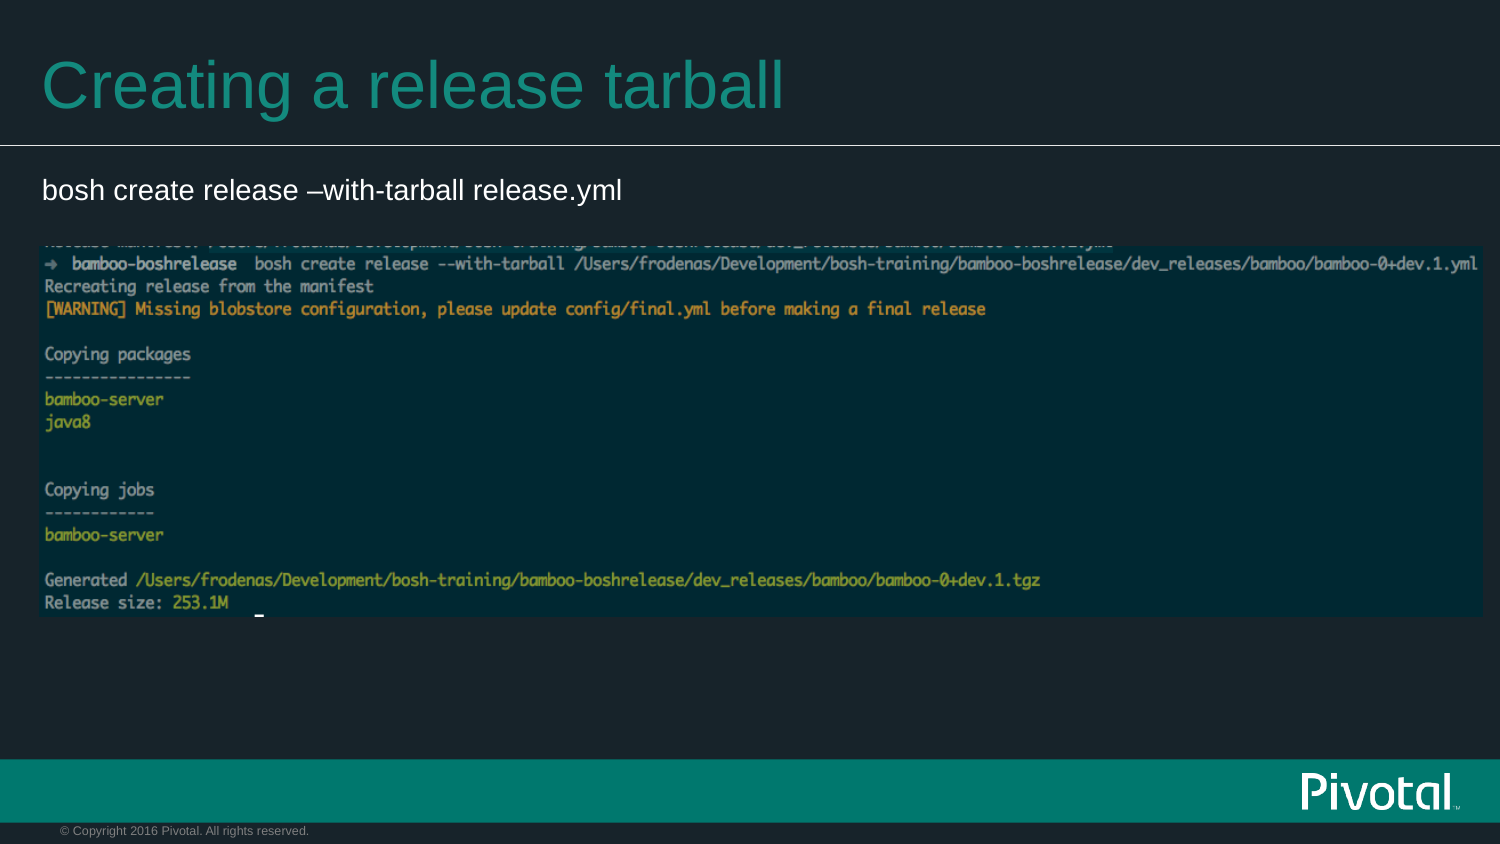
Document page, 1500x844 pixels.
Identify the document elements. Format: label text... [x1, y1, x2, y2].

picture [210, 246, 408, 252]
picture [45, 260, 57, 269]
picture [54, 487, 108, 500]
picture [566, 301, 630, 319]
picture [45, 527, 163, 541]
picture [192, 256, 199, 269]
picture [438, 572, 638, 590]
list bosh create release –with-tarball release.yml [26, 156, 1461, 745]
picture [785, 301, 839, 319]
picture [301, 301, 345, 316]
picture [923, 306, 939, 316]
picture [45, 572, 126, 587]
picture [265, 279, 291, 293]
picture [366, 261, 382, 270]
picture [502, 256, 546, 270]
picture [666, 301, 674, 314]
picture [202, 261, 236, 270]
picture [147, 283, 163, 293]
picture [45, 391, 108, 406]
picture [137, 600, 154, 609]
picture [412, 261, 428, 270]
picture [1087, 261, 1103, 270]
picture [173, 595, 199, 609]
picture [74, 600, 108, 609]
picture [136, 301, 199, 319]
picture [886, 256, 1076, 274]
picture [348, 261, 355, 270]
picture [640, 256, 756, 270]
picture [721, 577, 747, 587]
picture [165, 278, 172, 292]
picture [693, 572, 721, 587]
picture [613, 261, 619, 269]
picture [438, 301, 455, 318]
picture [767, 256, 875, 273]
picture [319, 572, 437, 589]
picture [1302, 773, 1460, 810]
picture [558, 256, 564, 269]
picture [631, 301, 665, 316]
picture [46, 414, 90, 432]
picture [46, 280, 71, 293]
picture [330, 279, 335, 292]
picture [748, 572, 756, 586]
picture [621, 256, 639, 270]
picture [136, 572, 200, 587]
picture [648, 572, 693, 587]
picture [119, 283, 135, 296]
title Creating a release tarball [26, 52, 1461, 113]
picture [456, 306, 492, 316]
picture [45, 482, 53, 496]
picture [940, 301, 948, 314]
picture [876, 257, 884, 270]
picture [1078, 256, 1085, 269]
picture [220, 278, 255, 293]
picture [575, 256, 610, 270]
picture [1170, 261, 1186, 270]
picture [109, 396, 163, 406]
picture [173, 283, 209, 293]
picture [1132, 256, 1159, 270]
picture [849, 306, 857, 316]
picture [47, 301, 125, 318]
picture [759, 256, 765, 269]
picture [119, 346, 190, 364]
picture [45, 346, 53, 361]
picture [384, 256, 391, 269]
picture [639, 572, 647, 586]
picture [1188, 256, 1194, 269]
picture [411, 246, 1112, 252]
picture [1452, 256, 1478, 274]
picture [502, 301, 556, 318]
picture [346, 301, 419, 319]
picture [256, 256, 291, 270]
picture [549, 256, 555, 269]
picture [684, 301, 710, 319]
picture [46, 596, 62, 609]
picture [302, 257, 345, 270]
picture [119, 600, 126, 609]
picture [1106, 256, 1132, 270]
picture [202, 572, 210, 586]
picture [996, 573, 1010, 587]
picture [721, 301, 775, 316]
picture [65, 595, 71, 608]
picture [949, 306, 985, 316]
picture [868, 301, 903, 316]
picture [54, 346, 108, 364]
picture [339, 278, 373, 293]
picture [119, 482, 154, 500]
picture [209, 301, 218, 315]
picture [129, 600, 134, 608]
picture [1197, 256, 1424, 270]
picture [73, 256, 190, 270]
picture [439, 261, 472, 269]
picture [74, 279, 116, 293]
picture [1013, 573, 1040, 590]
picture [301, 283, 327, 293]
picture [211, 572, 318, 587]
picture [903, 301, 911, 314]
picture [757, 572, 986, 587]
picture [219, 301, 291, 316]
picture [1434, 257, 1442, 269]
picture [211, 596, 228, 608]
picture [393, 261, 409, 270]
picture [475, 256, 501, 270]
